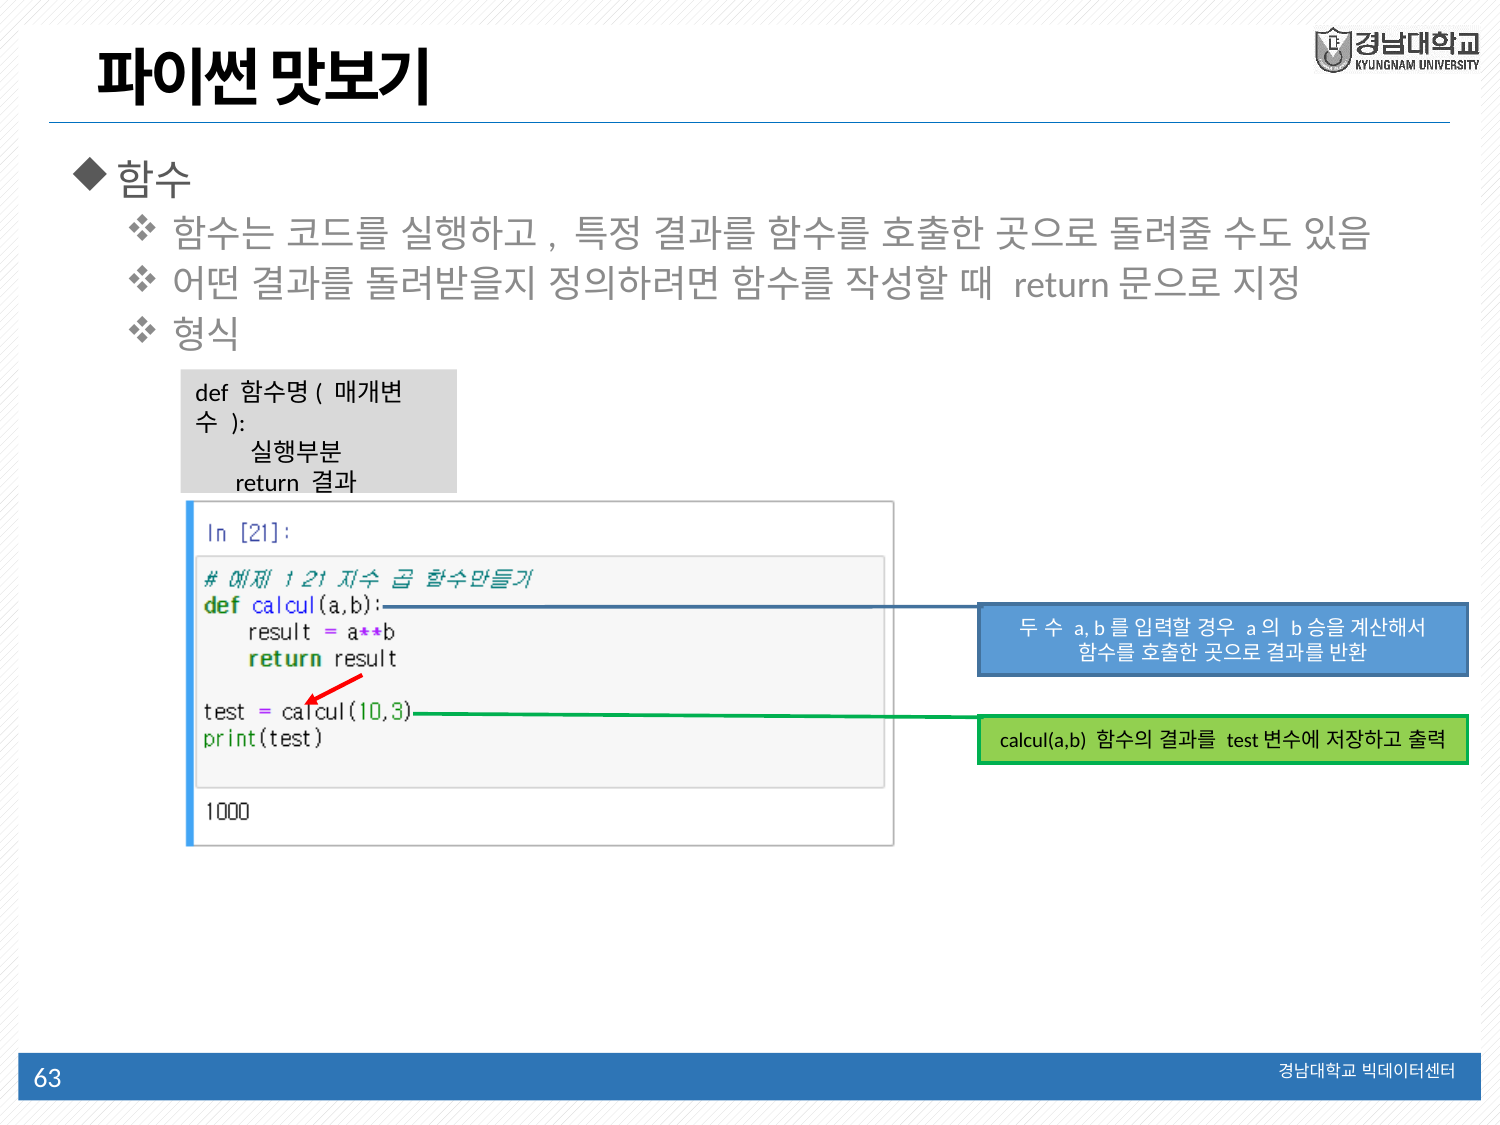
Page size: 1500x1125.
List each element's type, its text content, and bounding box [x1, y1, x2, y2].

picture [180, 493, 901, 853]
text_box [304, 674, 363, 705]
text_box def 함수명( 매개변수 ): 실행부분 return 결과 [180, 369, 457, 493]
text_box 두 수 a, b를 입력할 경우 a의 b승을 계산해서 함수를 호출한 곳으로 결과를 반환 [901, 603, 1468, 676]
text_box 파이썬 맛보기 [82, 30, 450, 121]
text_box calcul(a,b) 함수의 결과를 test변수에 저장하고 출력 [901, 715, 1468, 764]
picture [1313, 24, 1481, 74]
slide_number 63 [18, 1052, 357, 1113]
list 함수 함수는 코드를 실행하고, 특정 결과를 함수를 호출한 곳으로 돌려줄 수도 있음 어떤 결과를 돌려받을지 정의하려면 함수를 작성할 때 return문으로 지정 형식 [54, 151, 1450, 1043]
